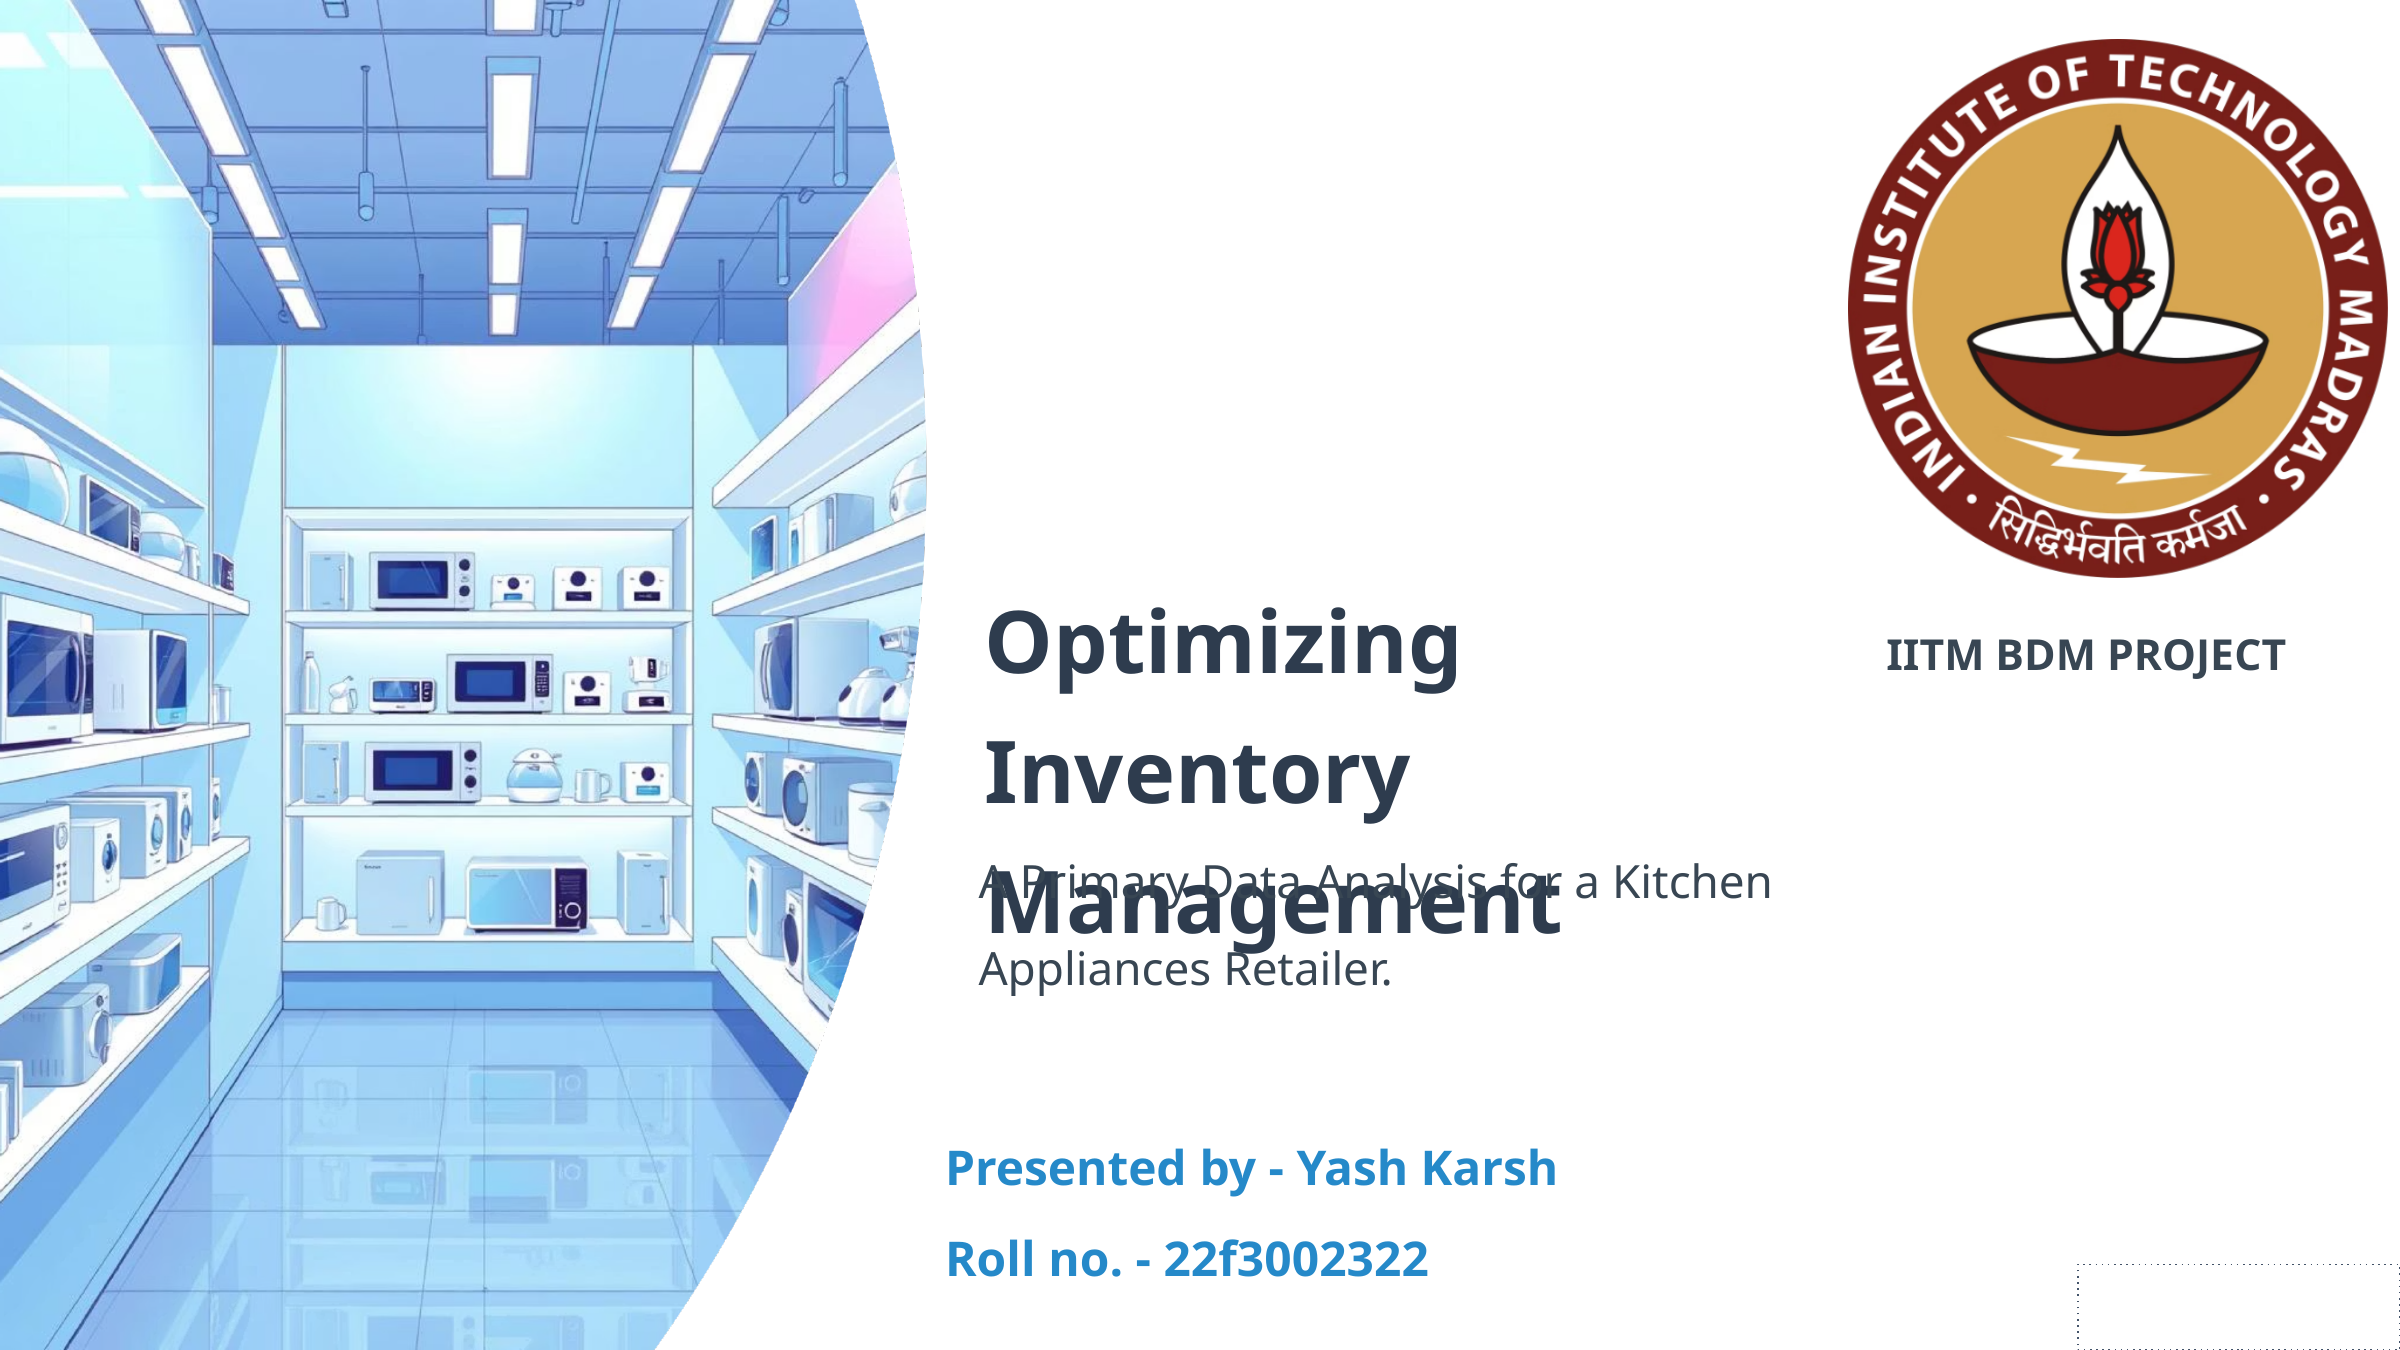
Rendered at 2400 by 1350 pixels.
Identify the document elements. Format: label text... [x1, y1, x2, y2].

text_box IITM BDM PROJECT [1886, 597, 2400, 683]
picture [0, 0, 946, 1350]
text_box Optimizing Inventory Management [984, 561, 1822, 749]
text_box A Primary Data Analysis for a Kitchen Appliances Retailer. [978, 820, 2007, 991]
text_box Presented by - Yash Karsh Roll no. - 22f3002322 [951, 1104, 2197, 1292]
picture [1848, 38, 2388, 579]
text_box [2077, 1264, 2400, 1350]
